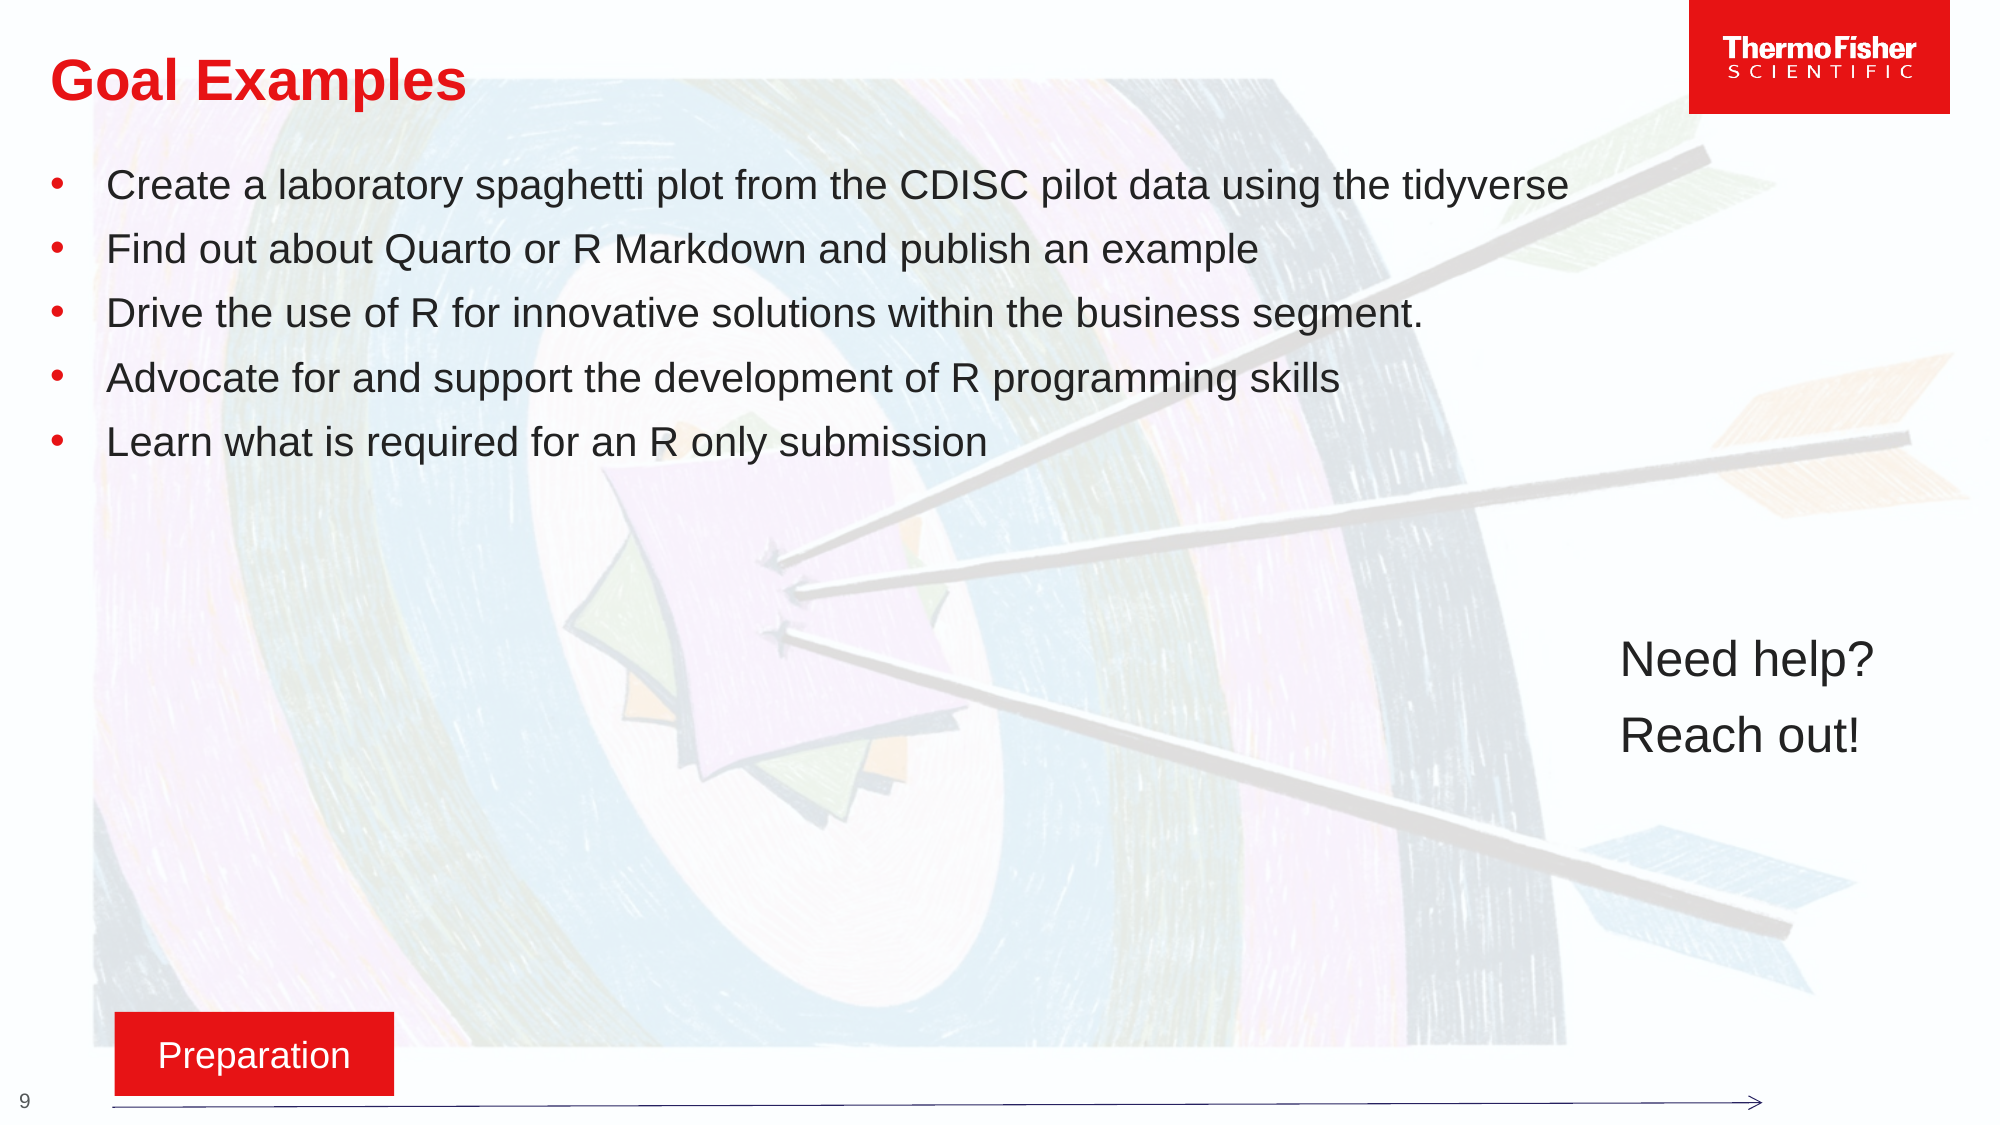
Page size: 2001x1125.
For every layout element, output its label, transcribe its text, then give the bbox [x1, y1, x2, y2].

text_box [112, 1102, 1763, 1108]
text_box Need help? Reach out! [1619, 614, 1906, 779]
list Create a laboratory spaghetti plot from the CDISC pilot data using the tidyverse Find out about Quarto or R Markdown and publish an example Drive the use of R for innovative solutions within the business segment. Advocate for and support the development of R programming skills Learn what is required for an R only submission [50, 147, 1951, 779]
slide_number 9 [0, 1074, 50, 1125]
text_box Preparation [114, 1011, 395, 1096]
title Goal Examples [50, 50, 1650, 113]
